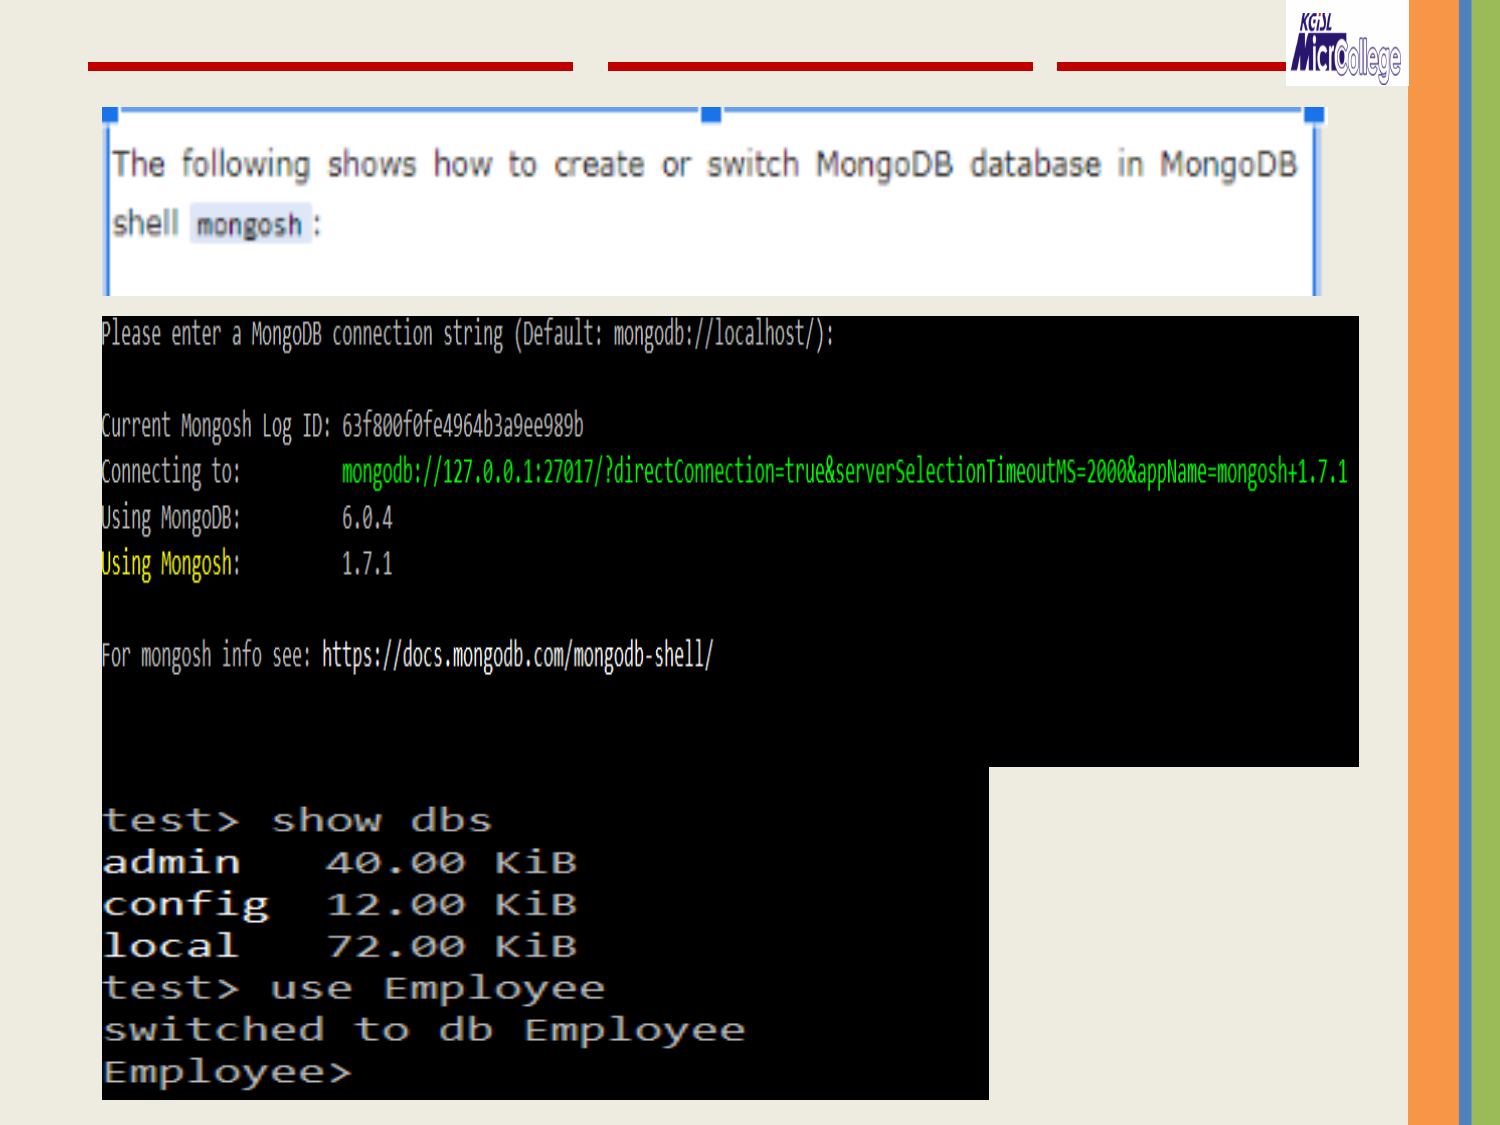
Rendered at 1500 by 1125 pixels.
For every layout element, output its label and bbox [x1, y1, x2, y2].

picture [102, 106, 1328, 296]
picture [102, 316, 1359, 1101]
picture [1285, 0, 1410, 87]
list [87, 90, 1313, 1100]
